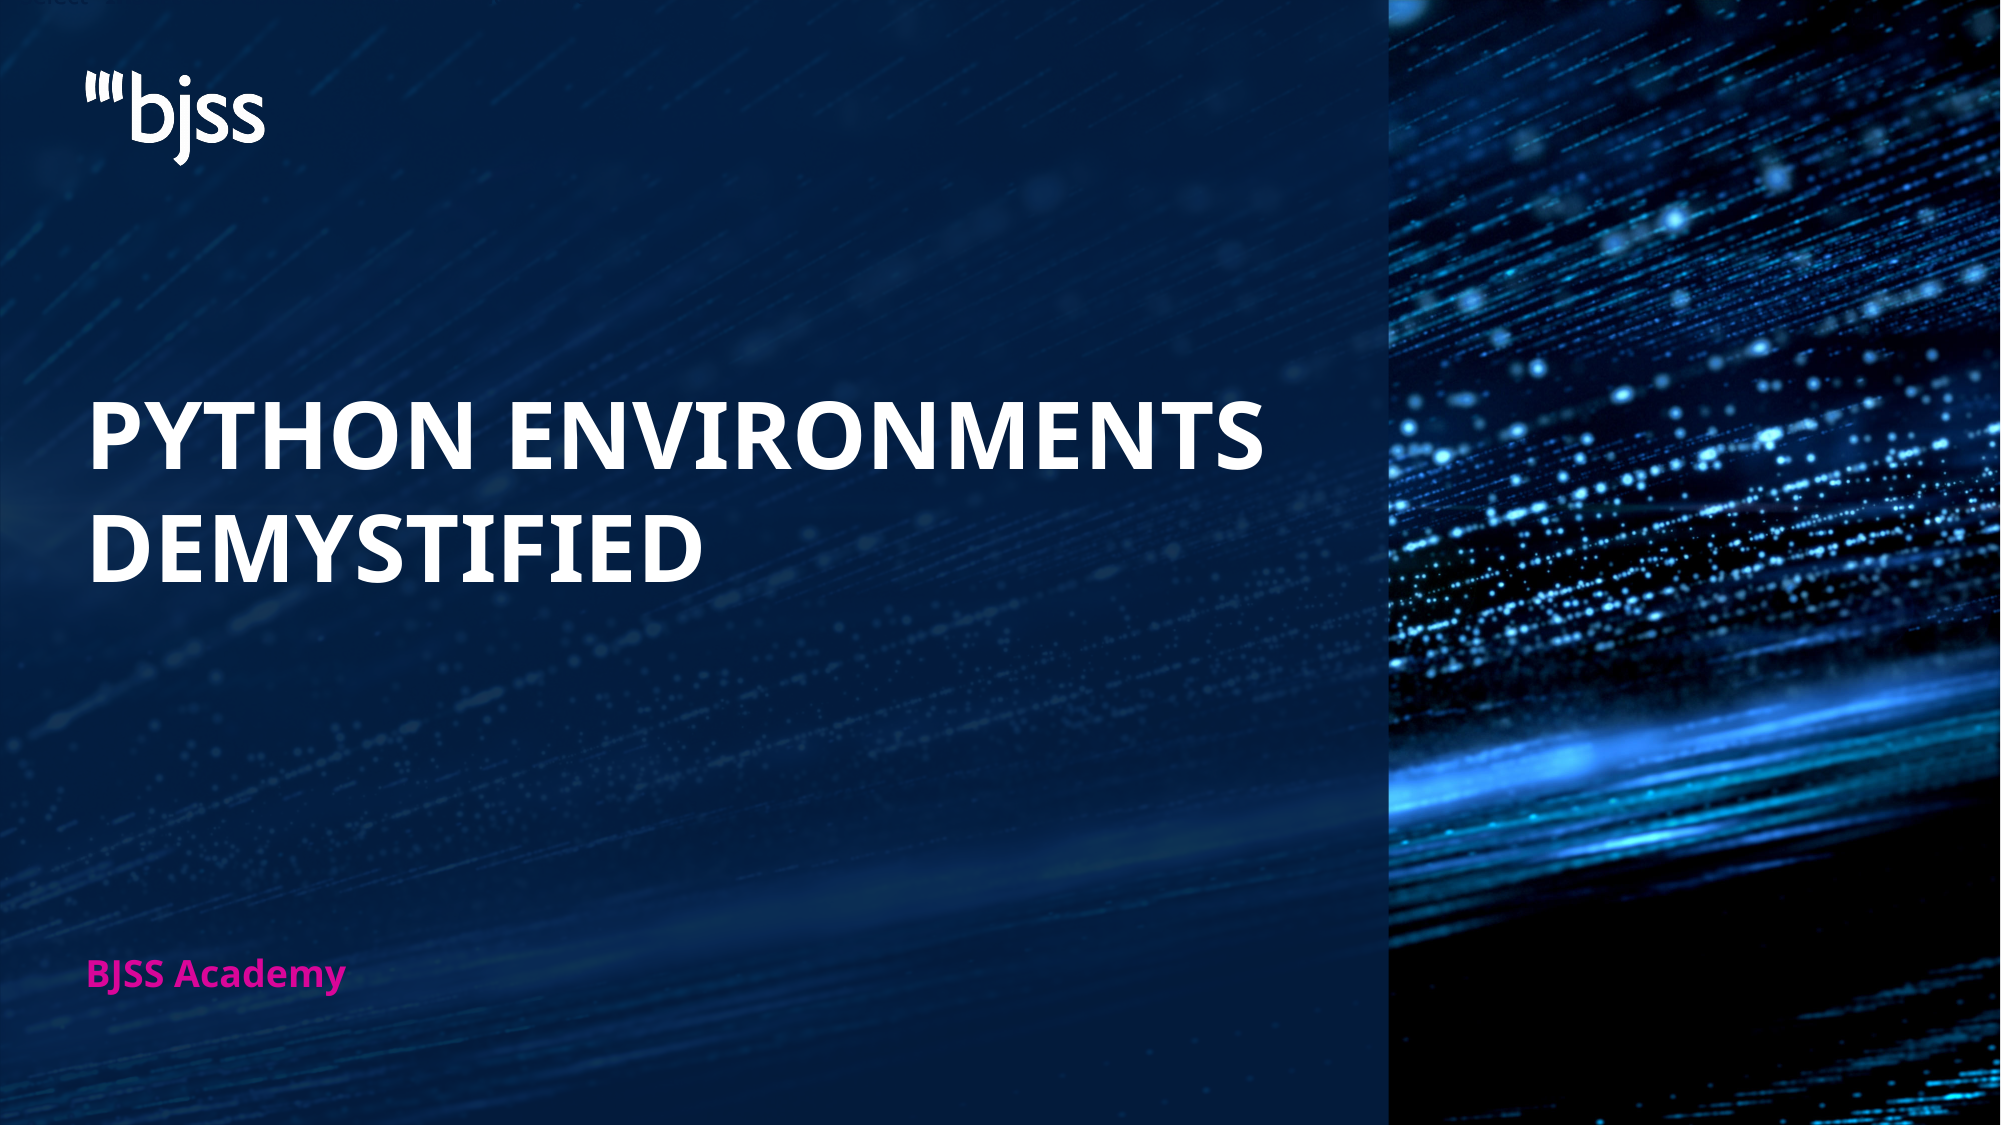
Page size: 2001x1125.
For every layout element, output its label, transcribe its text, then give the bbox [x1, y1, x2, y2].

picture [1854, 744, 1864, 750]
picture [1389, 0, 2001, 1125]
list BJSS Academy [85, 950, 705, 983]
picture [1974, 1074, 1990, 1078]
picture [85, 70, 265, 166]
picture [1870, 741, 1880, 747]
list Python environments demystified [85, 273, 1295, 602]
